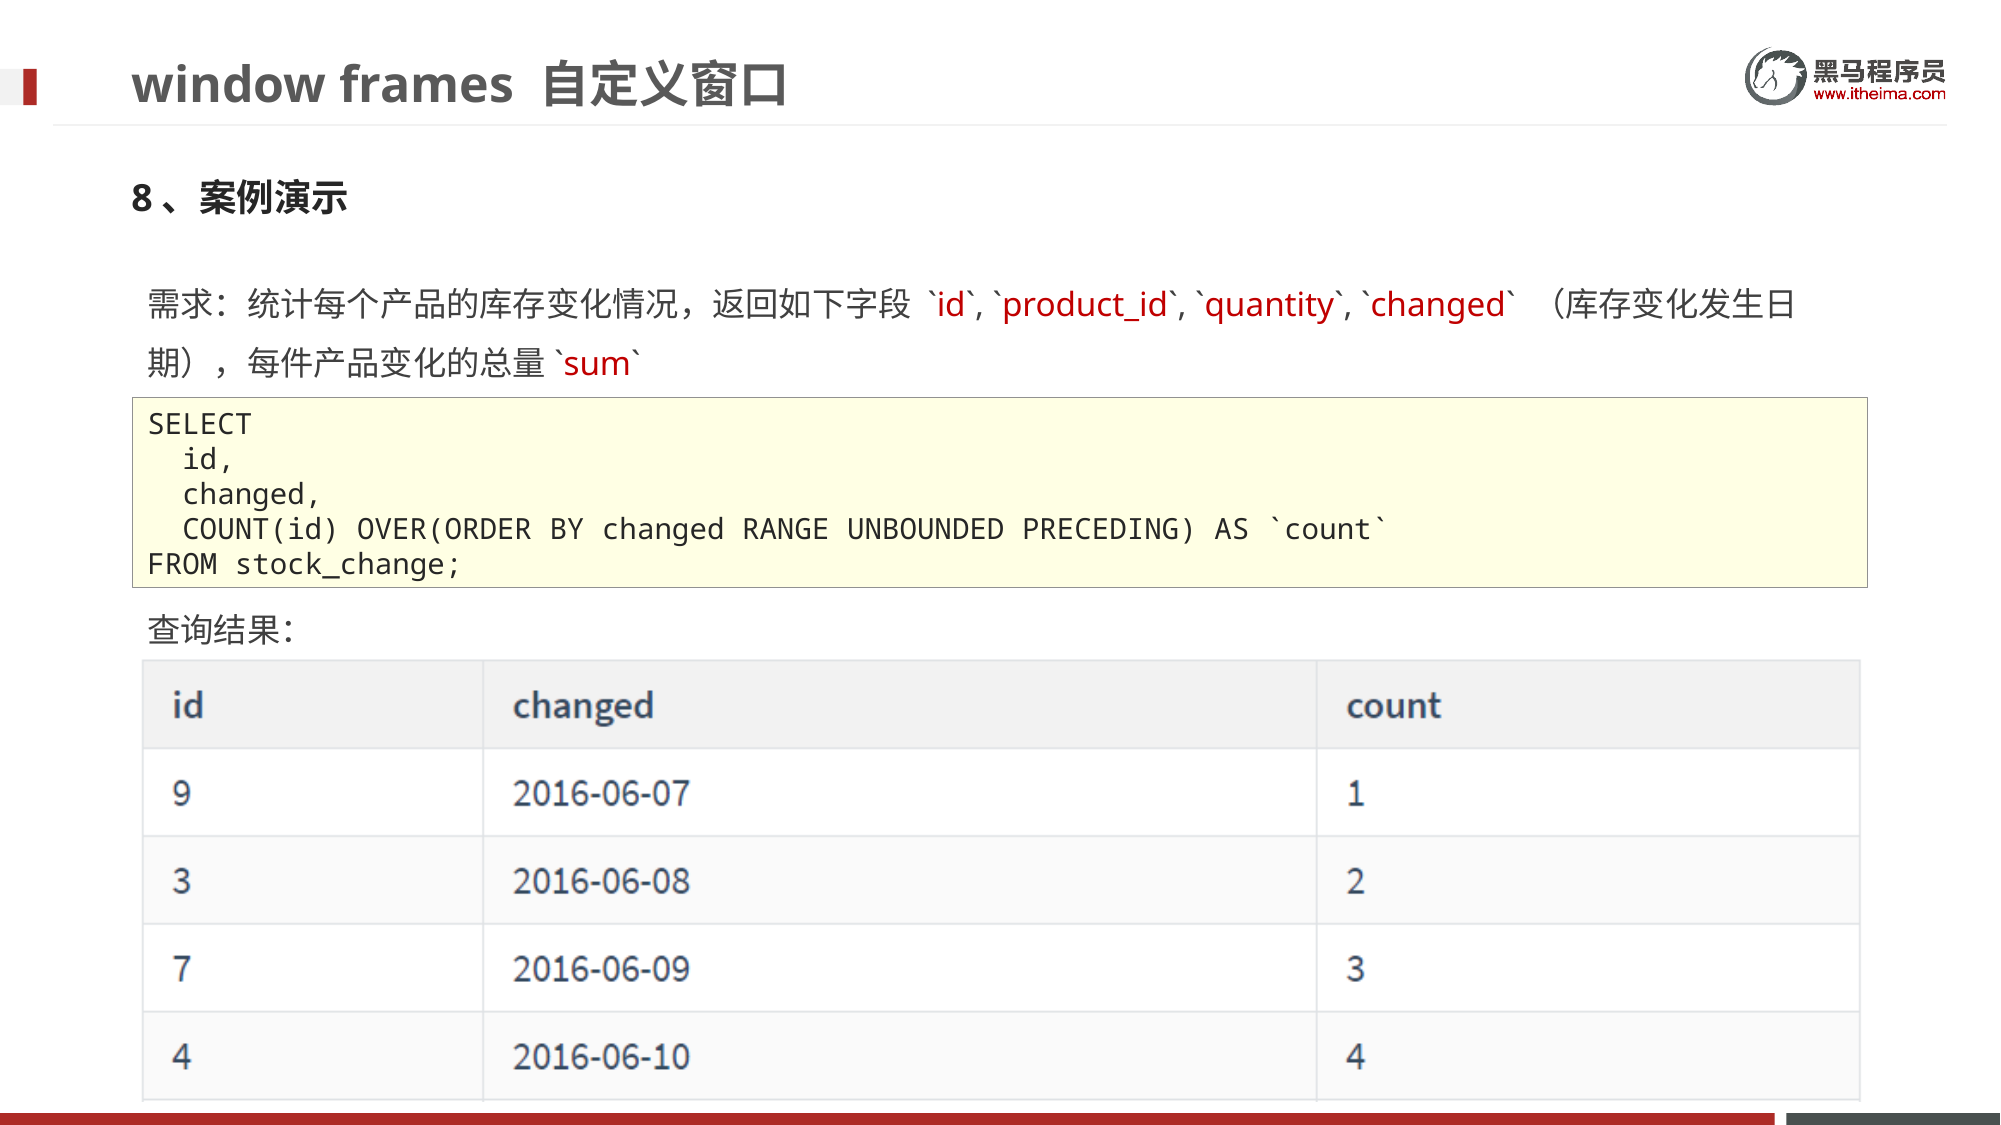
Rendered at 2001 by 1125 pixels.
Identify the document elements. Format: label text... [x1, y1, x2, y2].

title window frames 自定义窗口 [116, 40, 1556, 125]
picture [1744, 46, 1946, 106]
picture [132, 653, 1868, 1102]
text_box SELECT id, changed, COUNT(id) OVER(ORDER BY changed RANGE UNBOUNDED PRECEDING) AS `count` FROM stock_change; [132, 397, 1868, 588]
list 8、案例演示 [116, 154, 1880, 239]
list 需求：统计每个产品的库存变化情况，返回如下字段 `id`, `product_id`, `quantity`, `changed` （库存变化发生日期），每件产品变化的总量`sum` 查询结果： [132, 255, 1885, 1085]
